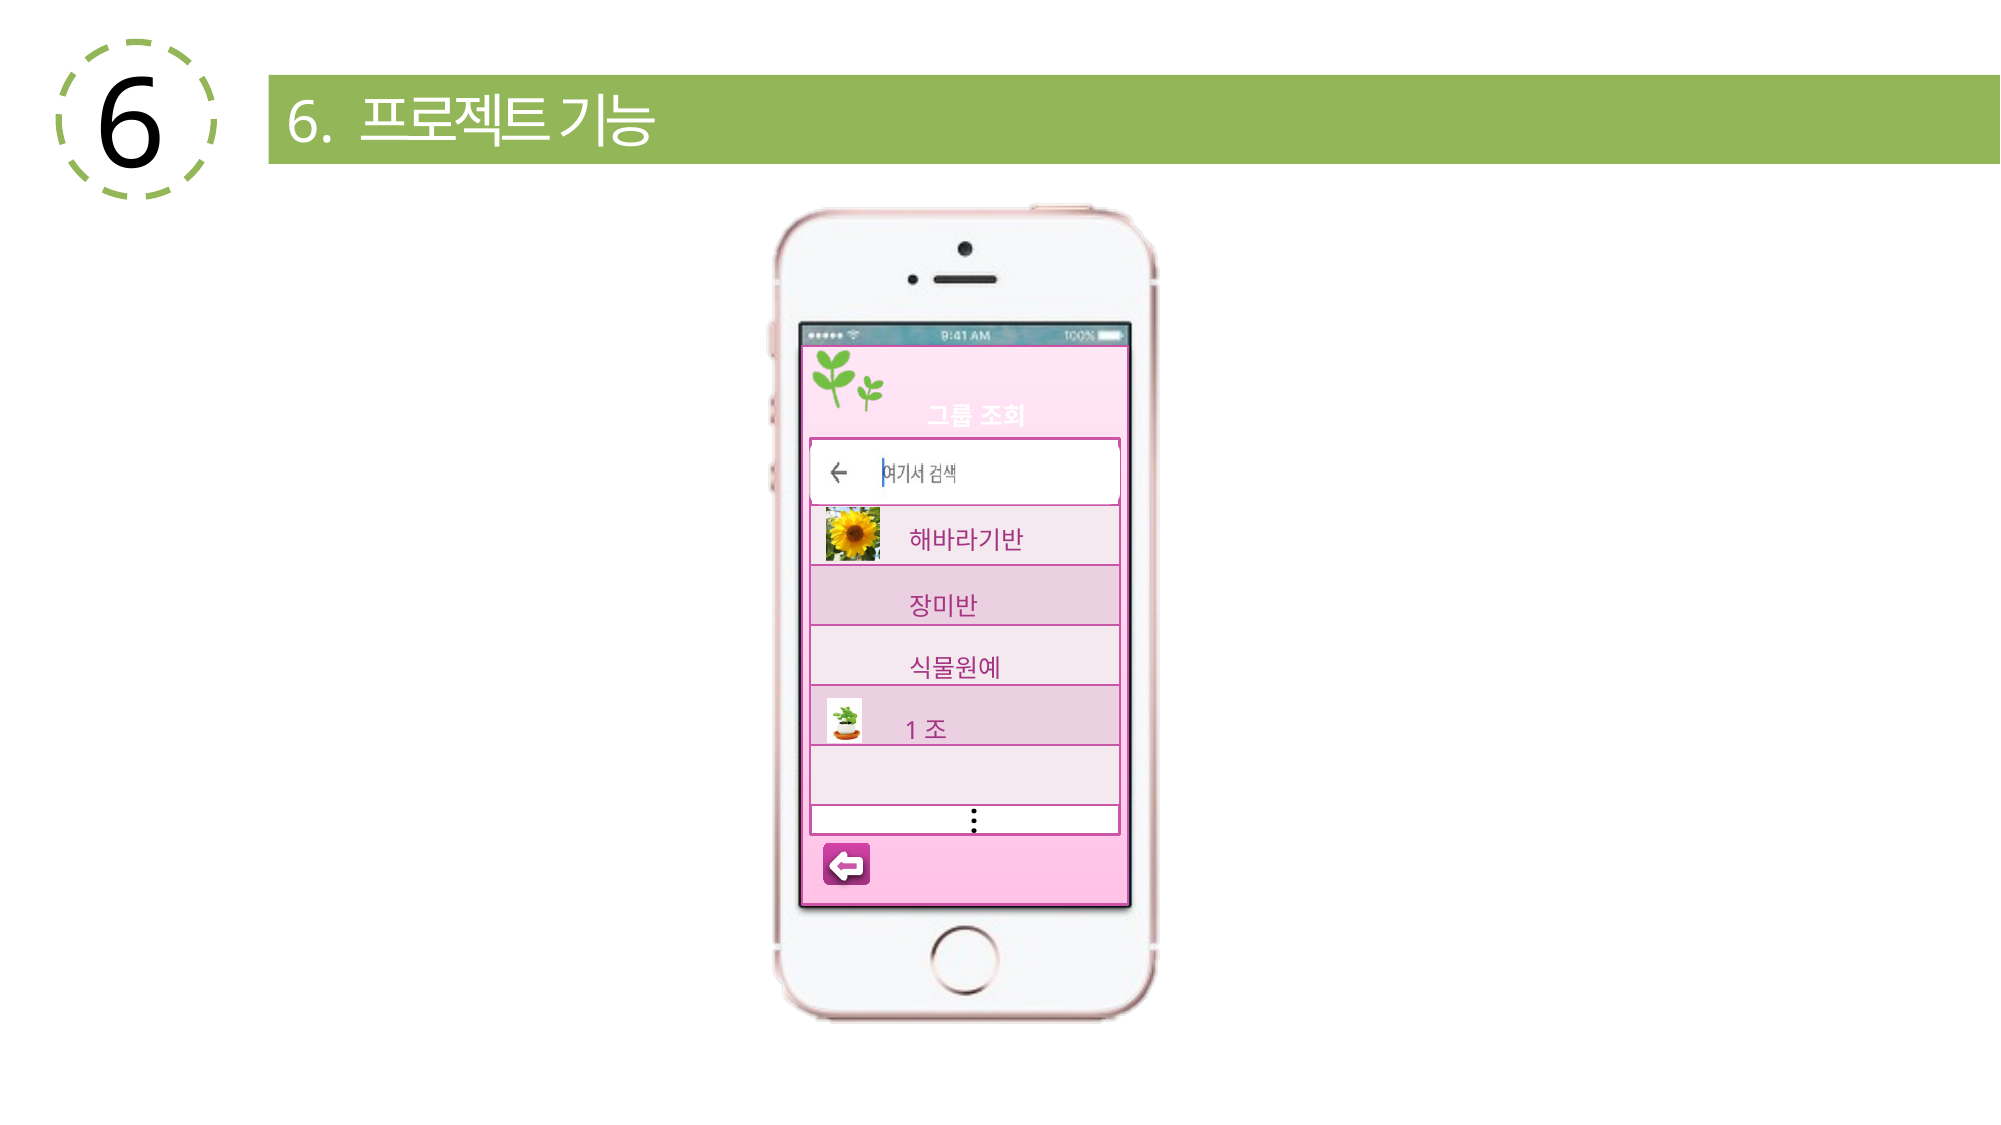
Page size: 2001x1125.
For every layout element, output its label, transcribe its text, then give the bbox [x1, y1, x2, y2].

picture [752, 185, 1181, 1038]
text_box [51, 34, 222, 205]
text_box [267, 73, 2000, 166]
text_box 6. 프로젝트 기능 [271, 77, 673, 162]
